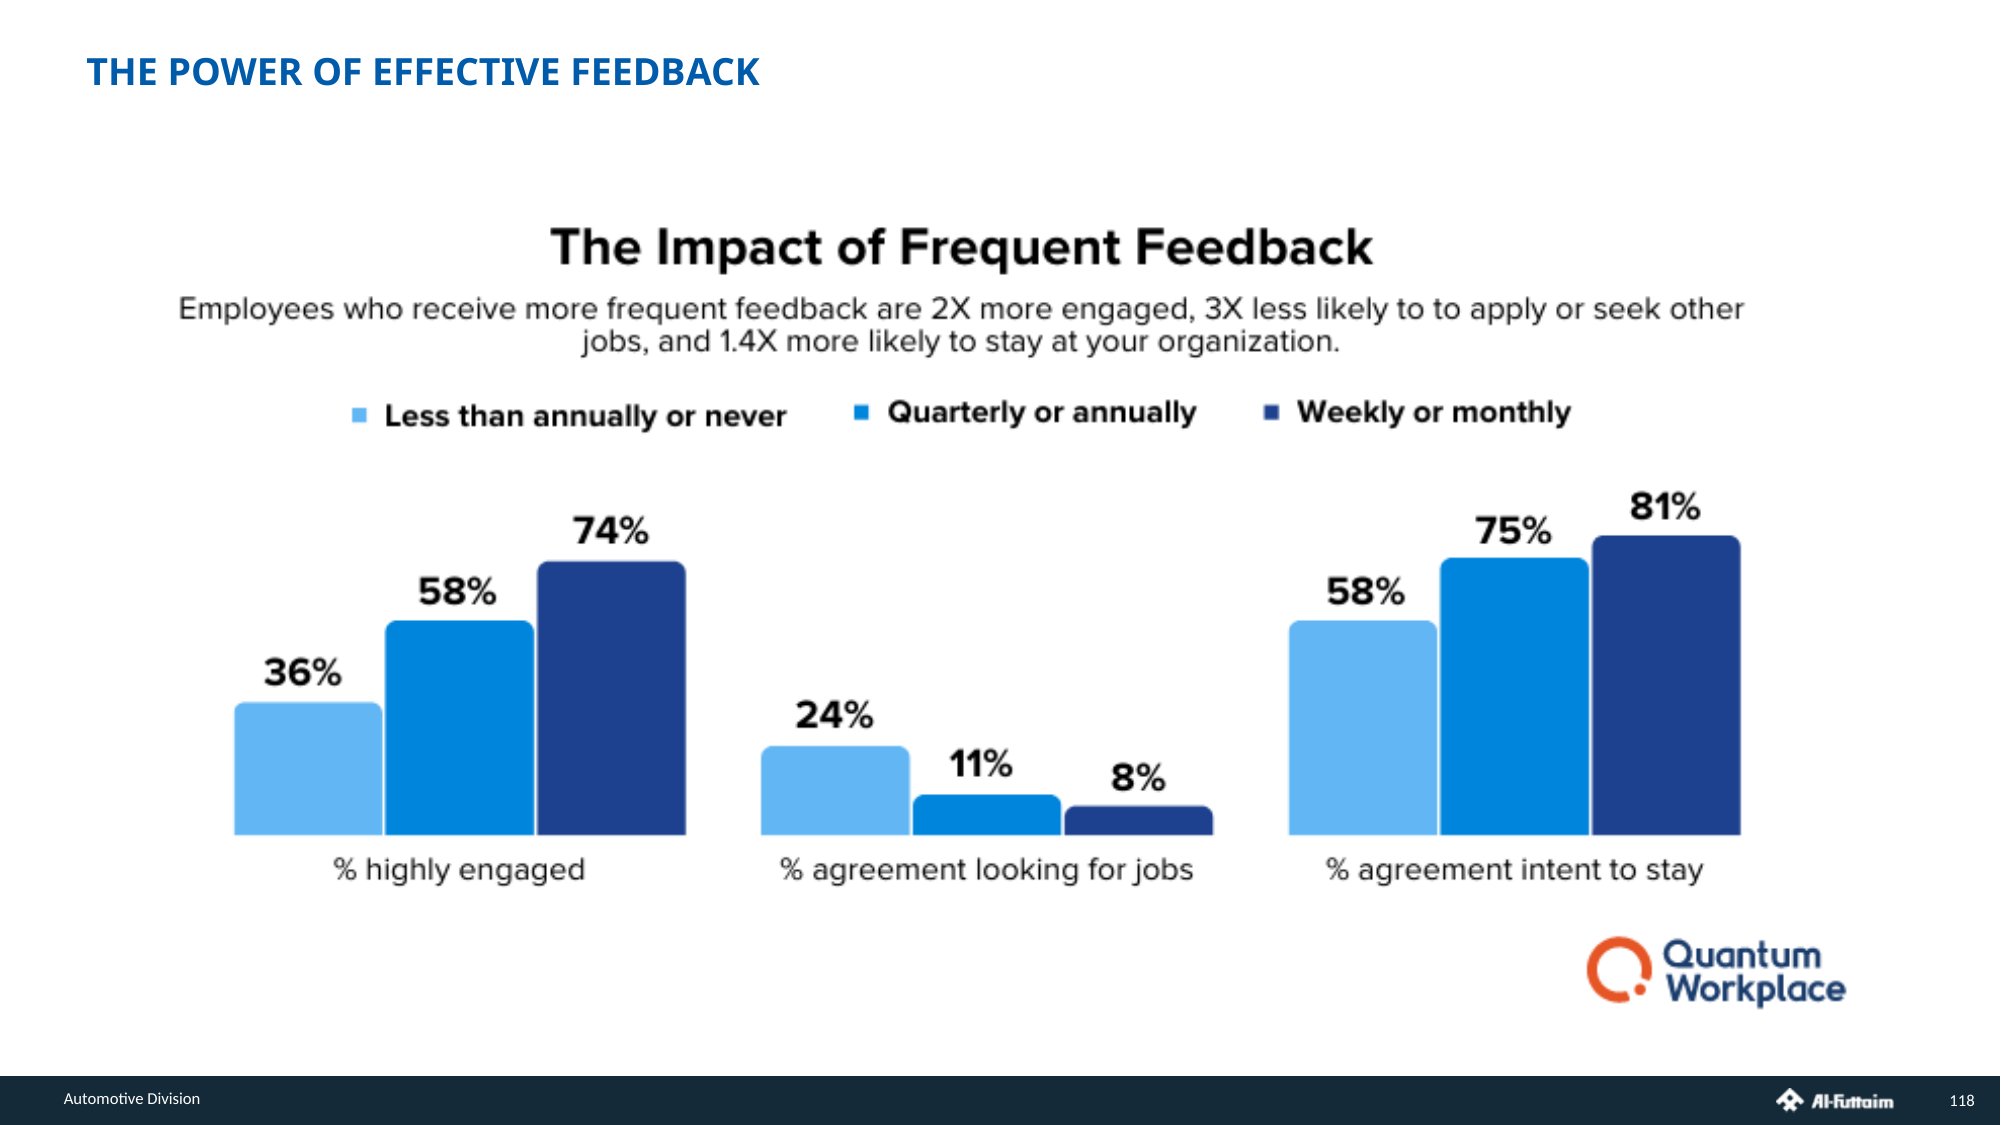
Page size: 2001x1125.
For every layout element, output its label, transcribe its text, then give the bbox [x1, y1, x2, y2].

text_box THE POWER OF EFFECTIVE FEEDBACK [86, 48, 1873, 94]
picture [51, 125, 1873, 1036]
